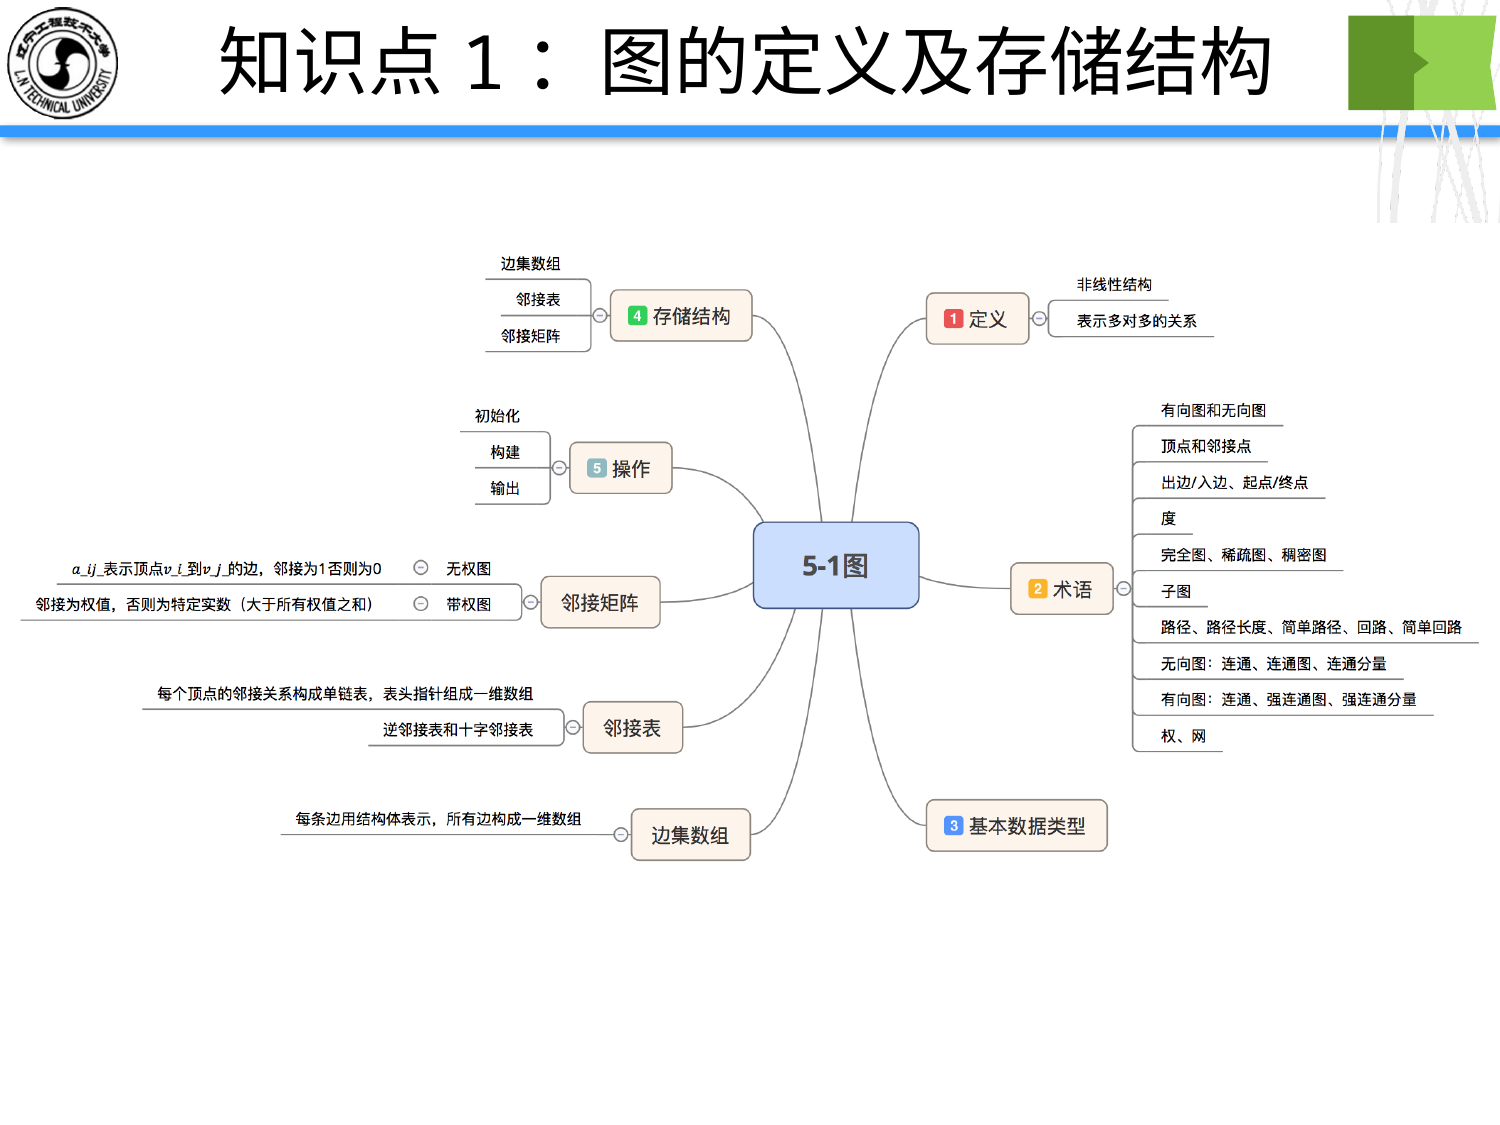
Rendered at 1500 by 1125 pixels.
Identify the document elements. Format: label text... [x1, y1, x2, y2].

picture [5, 7, 118, 120]
table_header [1377, 0, 1500, 223]
picture [0, 223, 1500, 902]
title 知识点1：图的定义及存储结构 [147, 1, 1346, 118]
